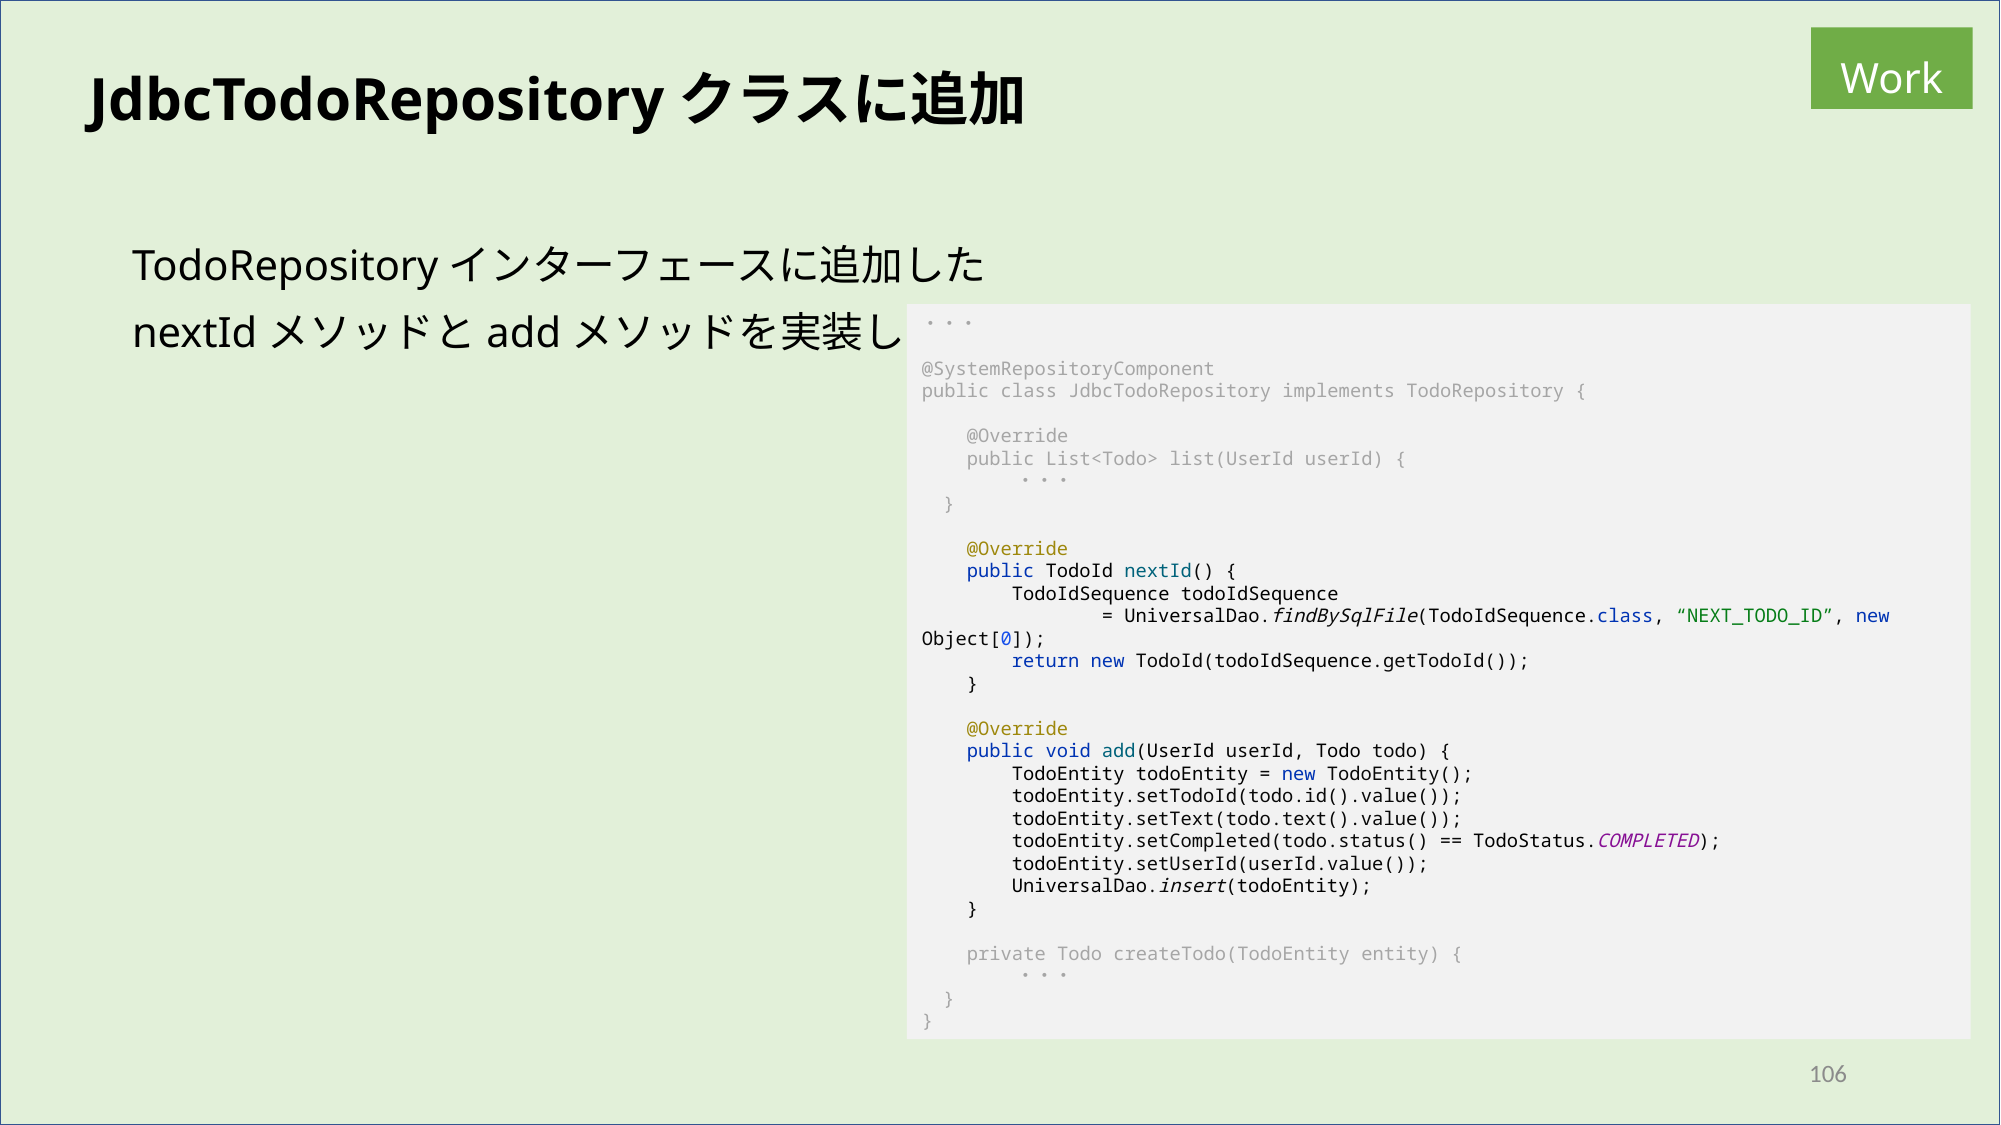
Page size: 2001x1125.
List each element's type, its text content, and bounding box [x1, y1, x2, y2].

text_box TodoRepositoryインターフェースに追加した nextIdメソッドとaddメソッドを実装します。 [117, 214, 1904, 363]
text_box ・・・ @SystemRepositoryComponent public class JdbcTodoRepository implements TodoRepository { @Override public List<Todo> list(UserId userId) { ・・・ } @Override public TodoId nextId() { TodoIdSequence todoIdSequence = UniversalDao.findBySqlFile(TodoIdSequence.class, “NEXT_TODO_ID”, new Object[0]); return new TodoId(todoIdSequence.getTodoId()); } @Override public void add(UserId userId, Todo todo) { TodoEntity todoEntity = new TodoEntity(); todoEntity.setTodoId(todo.id().value()); todoEntity.setText(todo.text().value()); todoEntity.setCompleted(todo.status() == TodoStatus.COMPLETED); todoEntity.setUserId(userId.value()); UniversalDao.insert(todoEntity); } private Todo createTodo(TodoEntity entity) { ・・・ } } [906, 304, 1971, 1040]
text_box [0, 0, 2000, 1125]
slide_number 106 [1412, 1042, 1863, 1103]
text_box Work [1811, 27, 1973, 109]
text_box JdbcTodoRepositoryクラスに追加 [75, 54, 1614, 140]
